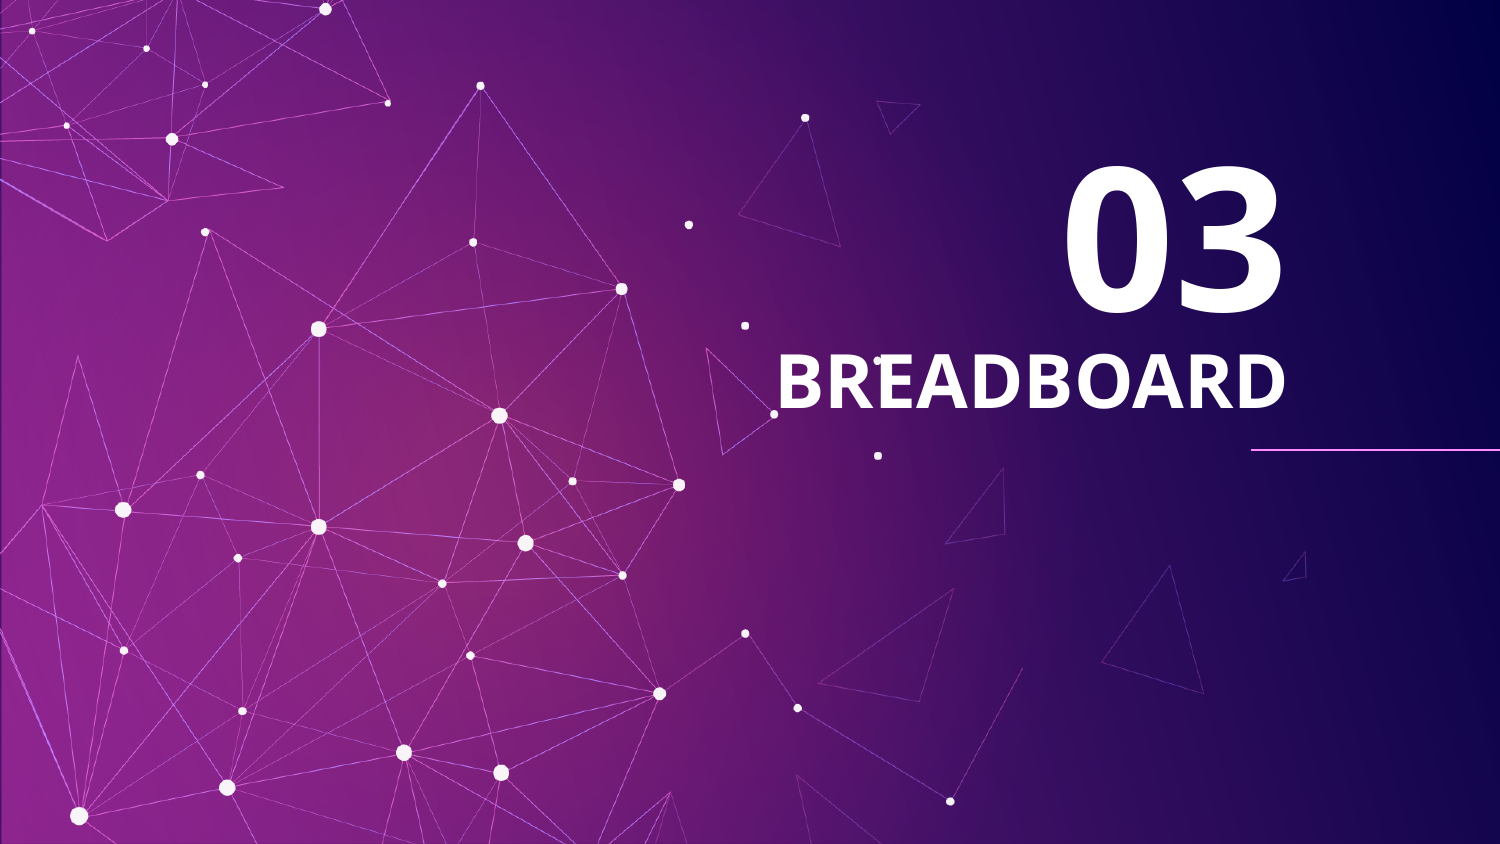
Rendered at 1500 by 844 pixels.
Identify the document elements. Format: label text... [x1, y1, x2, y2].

picture [0, 0, 1500, 844]
title 03 [815, 169, 1305, 294]
title BREADBOARD [451, 220, 1305, 537]
